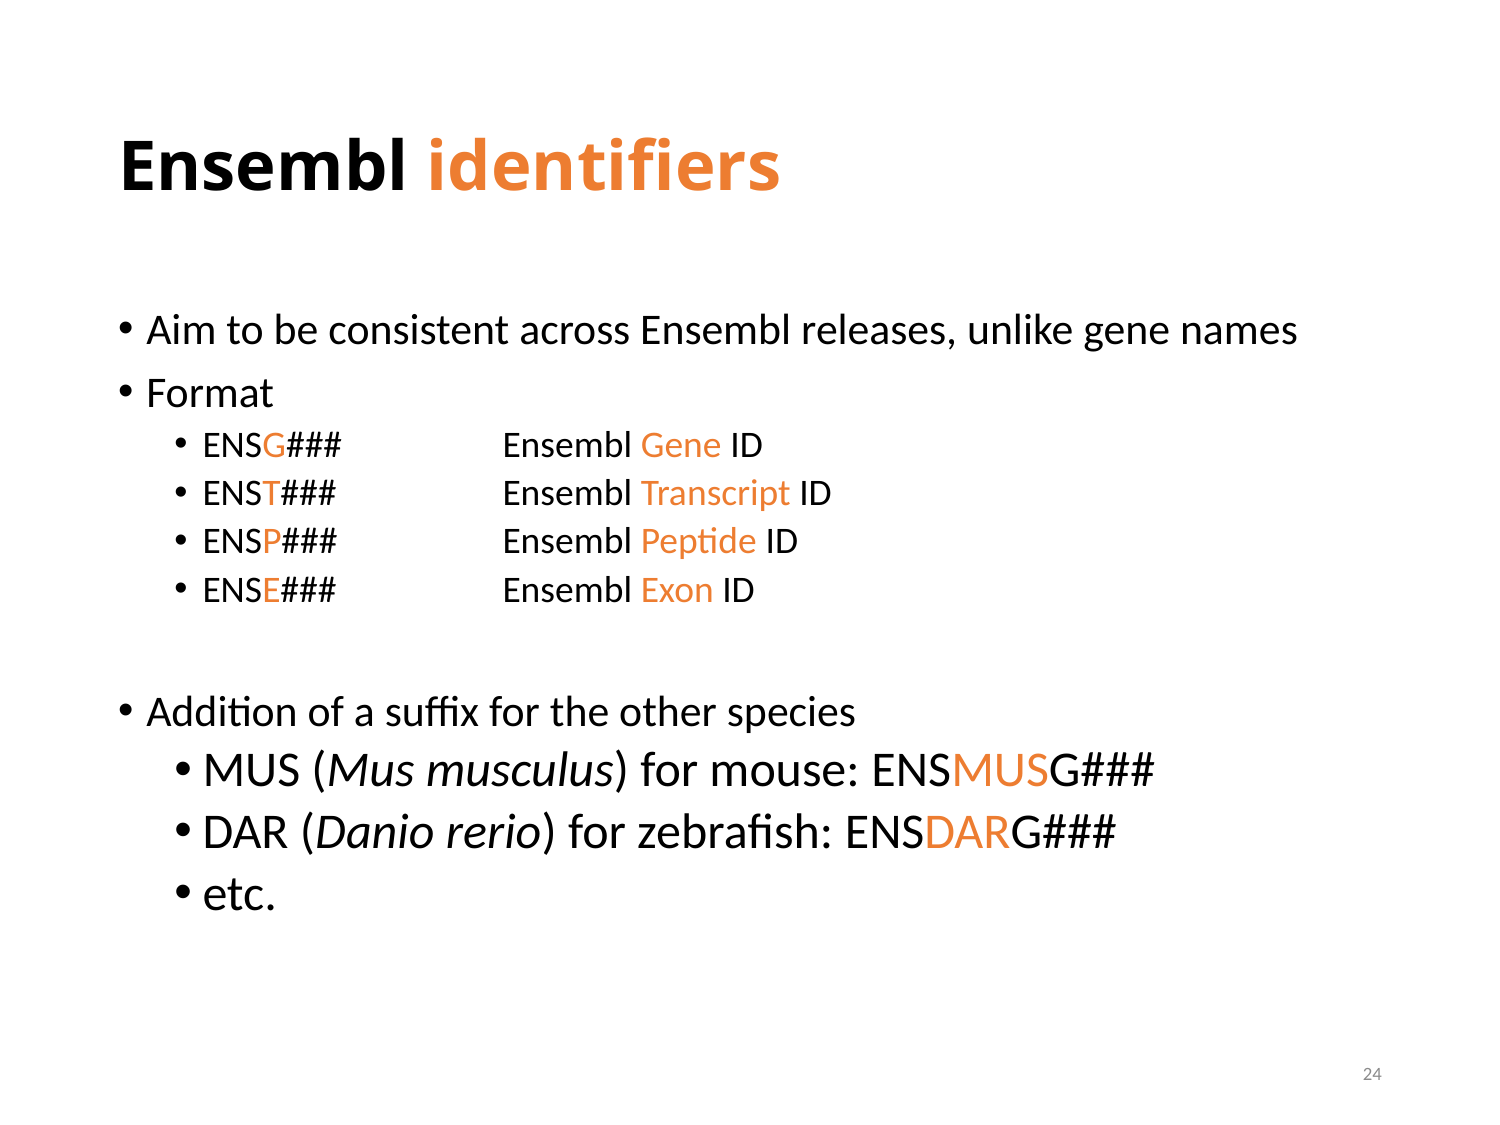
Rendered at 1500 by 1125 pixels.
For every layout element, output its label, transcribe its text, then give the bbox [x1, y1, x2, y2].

title Ensembl identifiers [103, 59, 1397, 278]
list Aim to be consistent across Ensembl releases, unlike gene names Format ENSG### Ensembl Gene ID ENST### Ensembl Transcript ID ENSP### Ensembl Peptide ID ENSE### Ensembl Exon ID Addition of a suffix for the other species MUS (Mus musculus) for mouse: ENSMUSG### DAR (Danio rerio) for zebrafish: ENSDARG### etc. [103, 299, 1397, 1014]
slide_number 24 [1059, 1042, 1397, 1103]
